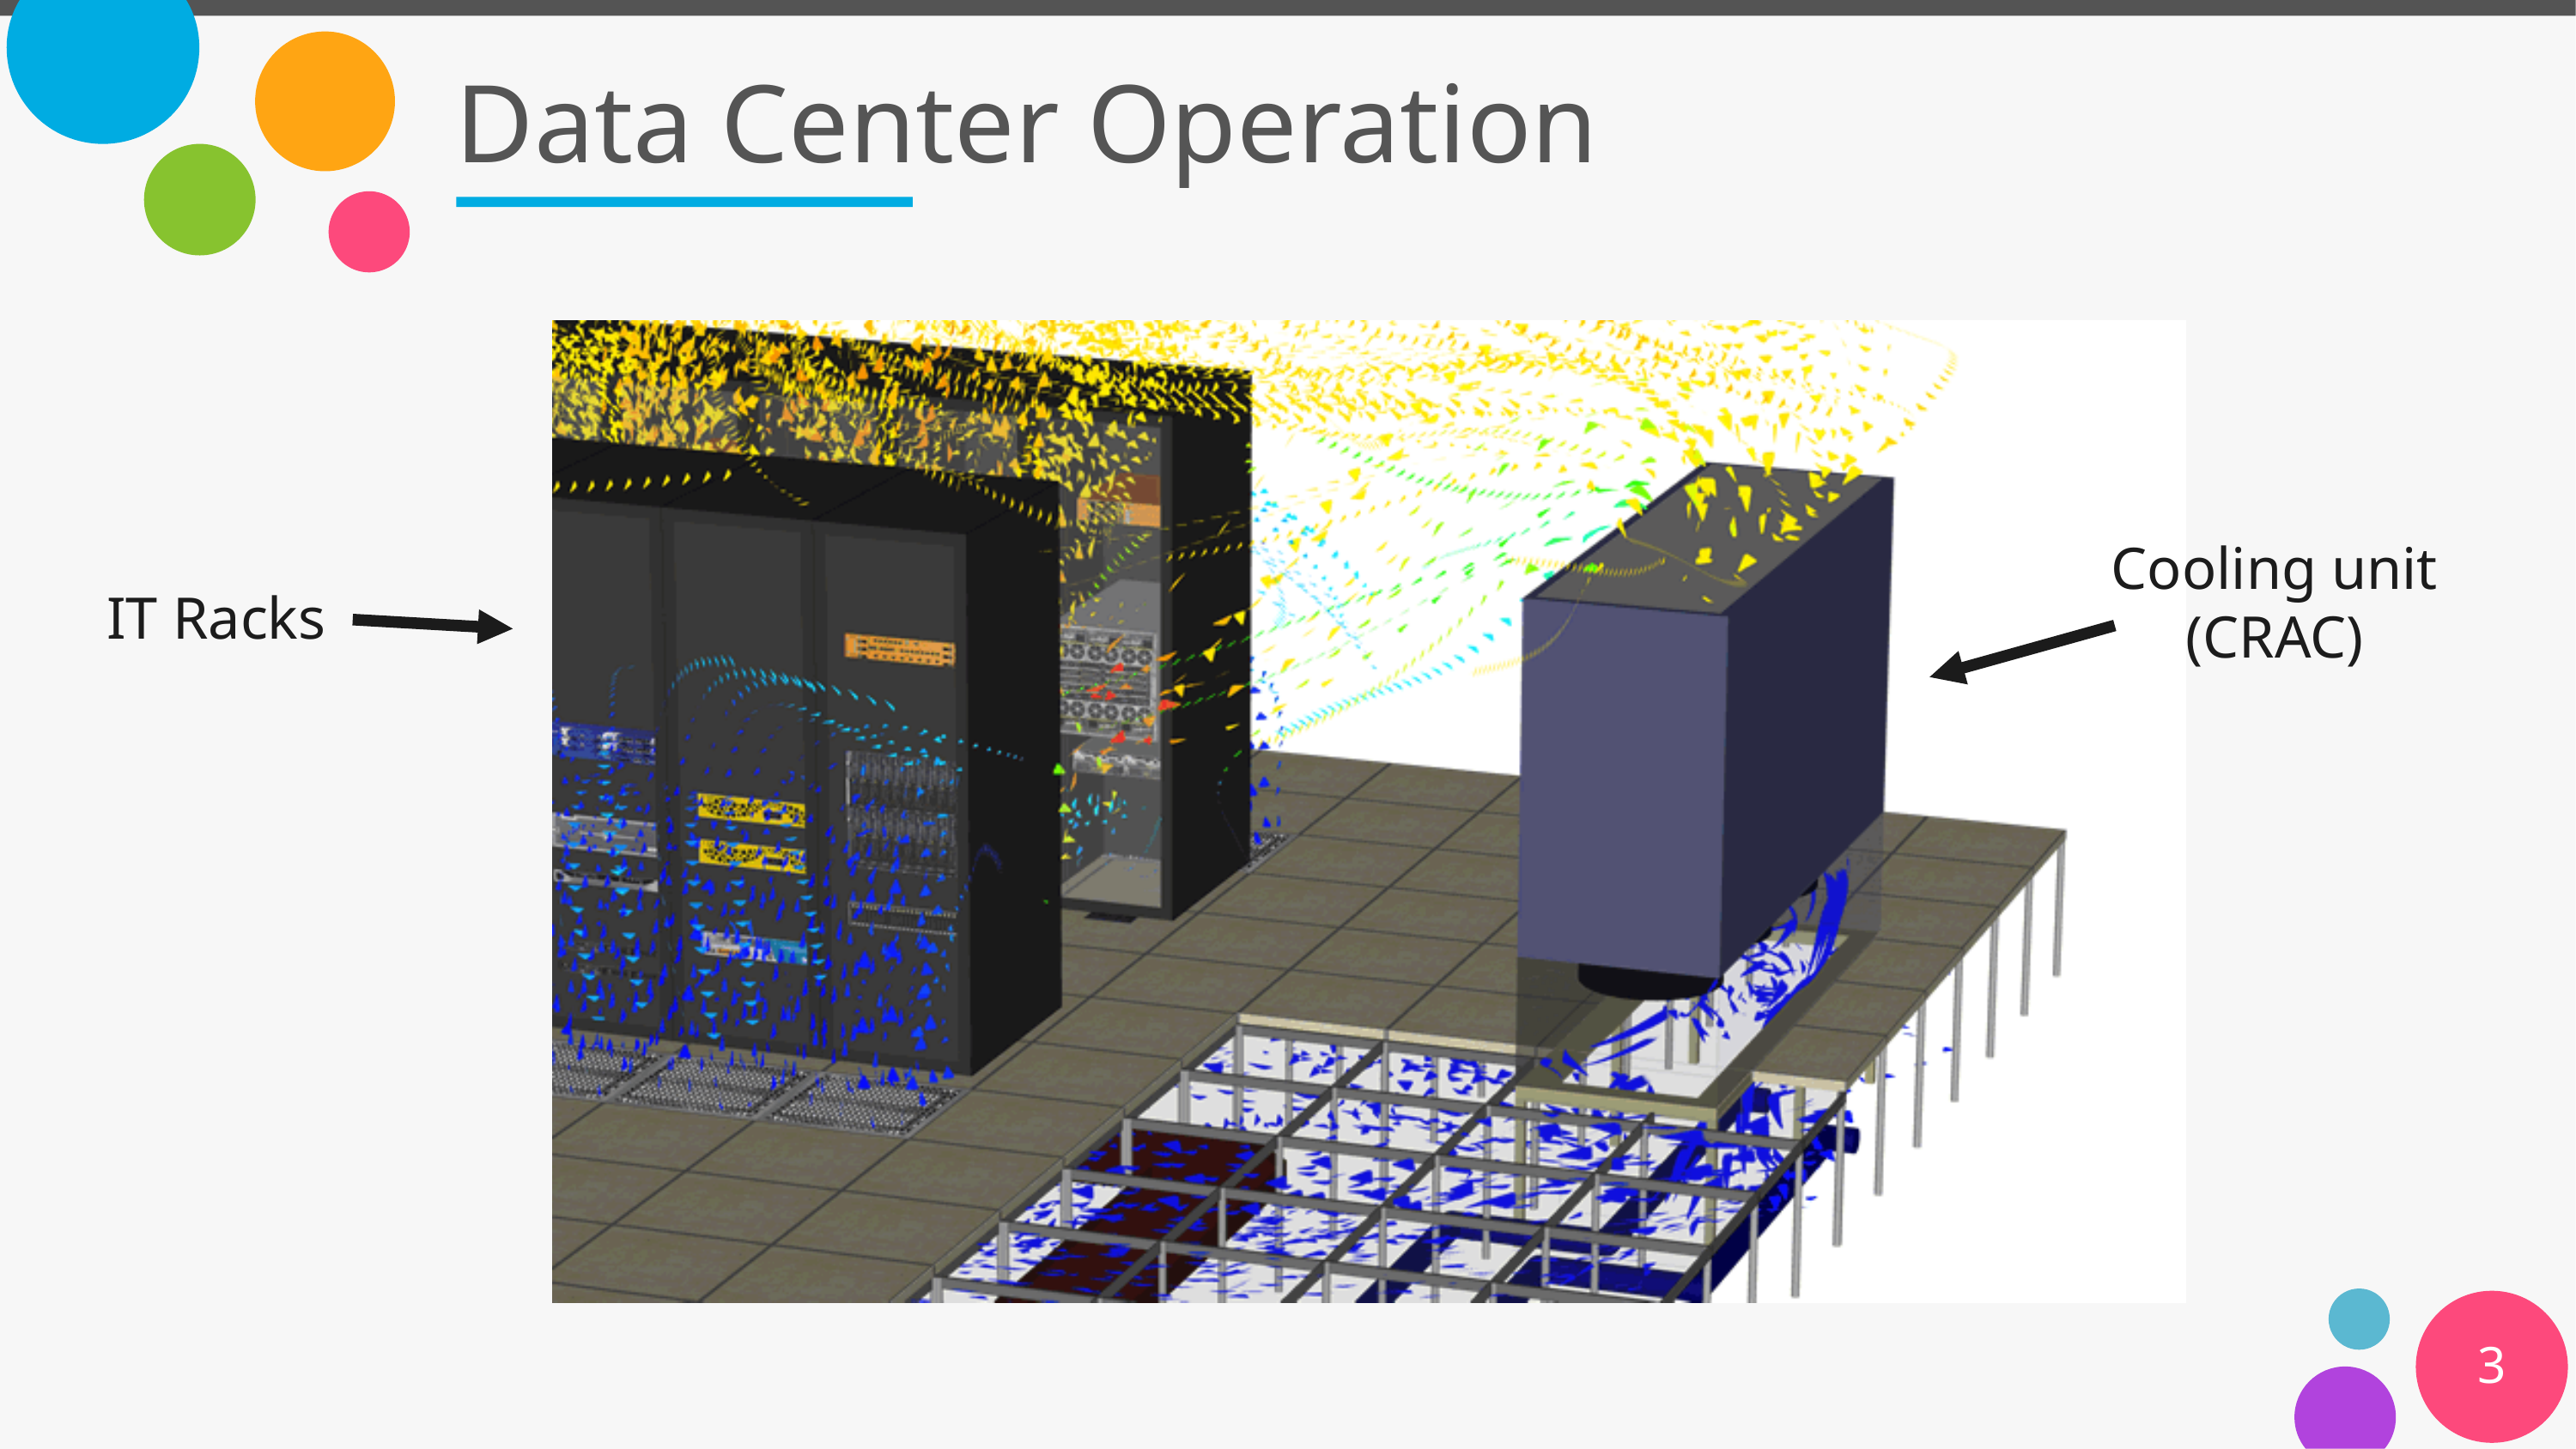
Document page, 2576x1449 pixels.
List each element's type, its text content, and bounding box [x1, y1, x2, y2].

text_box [1929, 625, 2116, 677]
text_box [352, 619, 513, 629]
text_box Cooling unit (CRAC) [2190, 524, 2475, 676]
picture [552, 320, 2186, 1303]
title Data Center Operation [433, 34, 2454, 204]
text_box IT Racks [94, 575, 407, 658]
slide_number 3 [2415, 1328, 2568, 1406]
